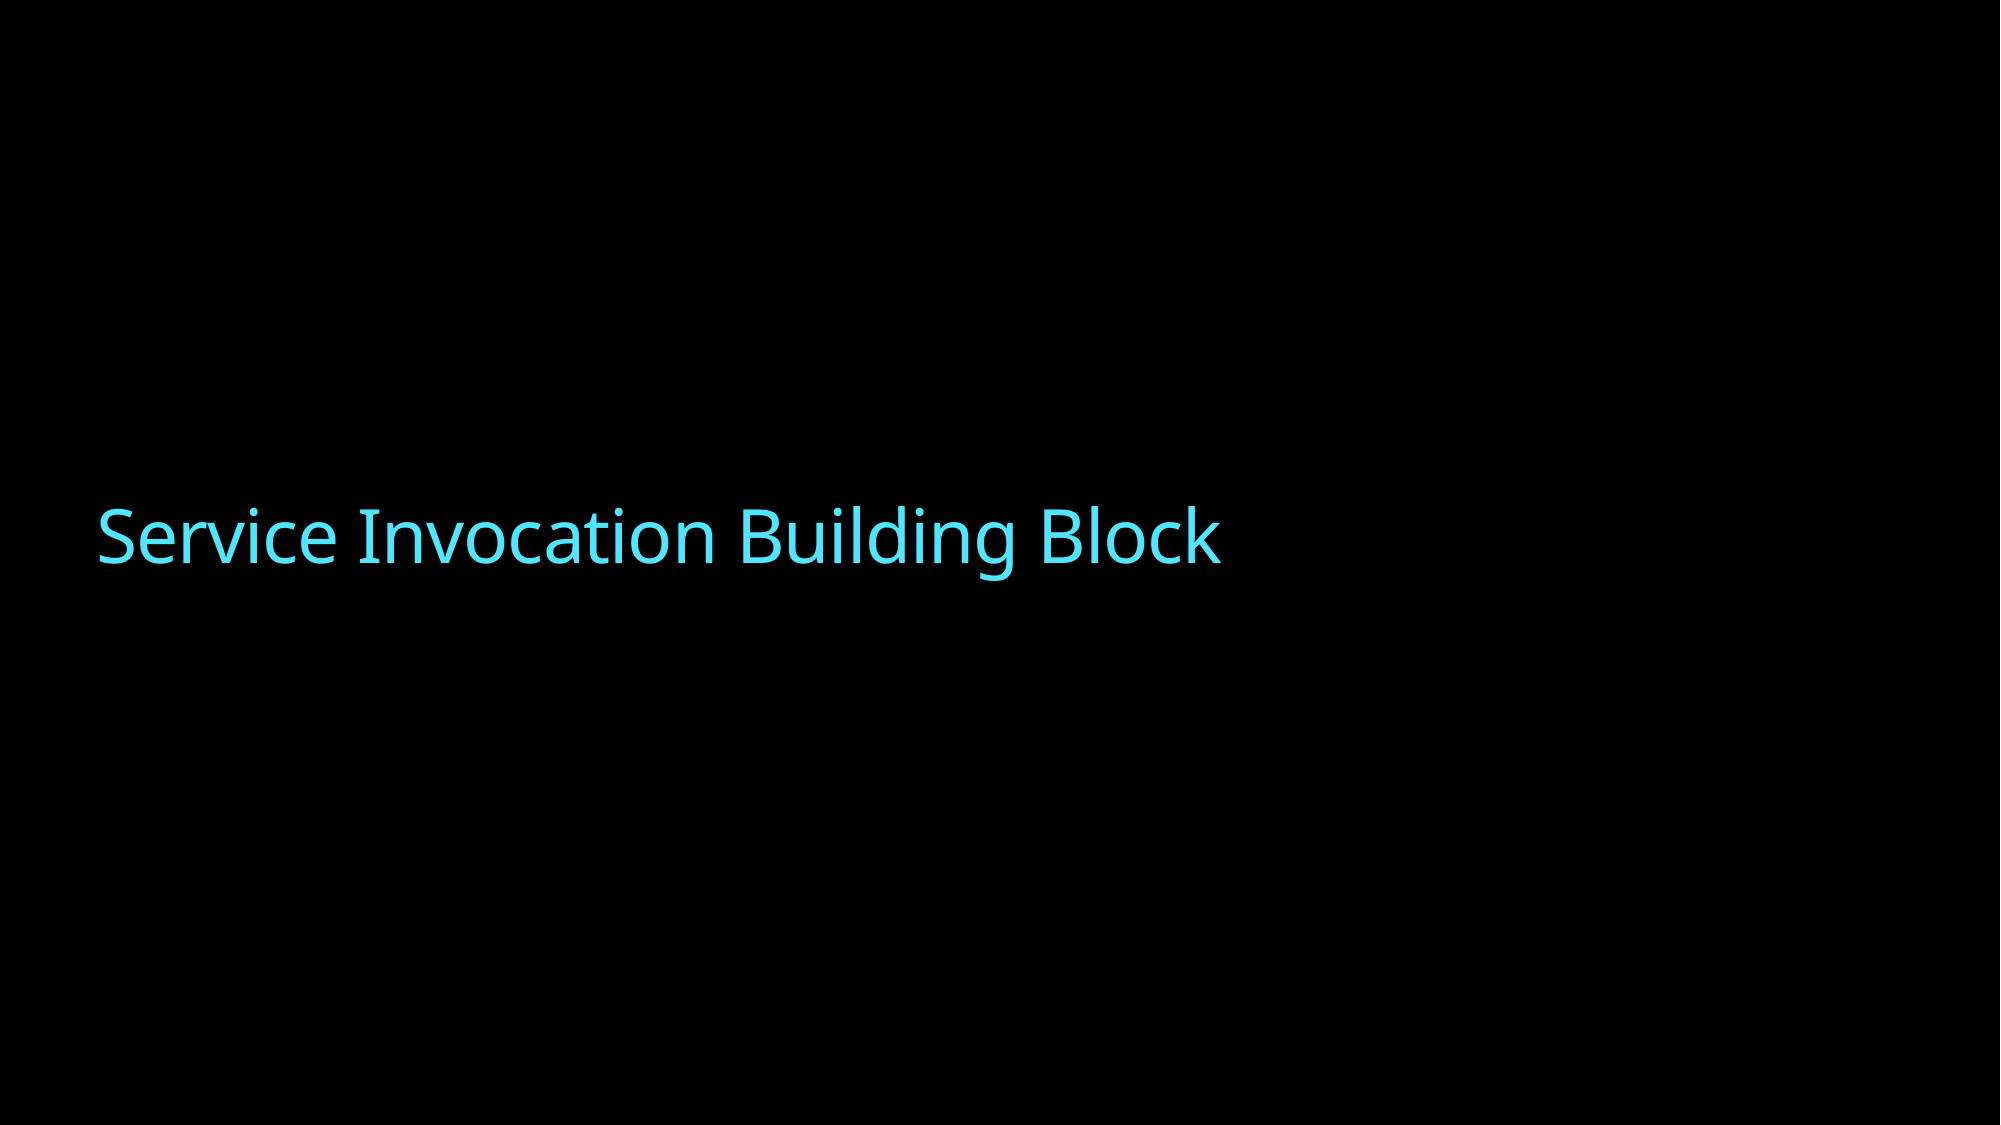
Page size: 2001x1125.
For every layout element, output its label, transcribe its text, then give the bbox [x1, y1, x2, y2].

title Service Invocation Building Block [96, 498, 1596, 580]
